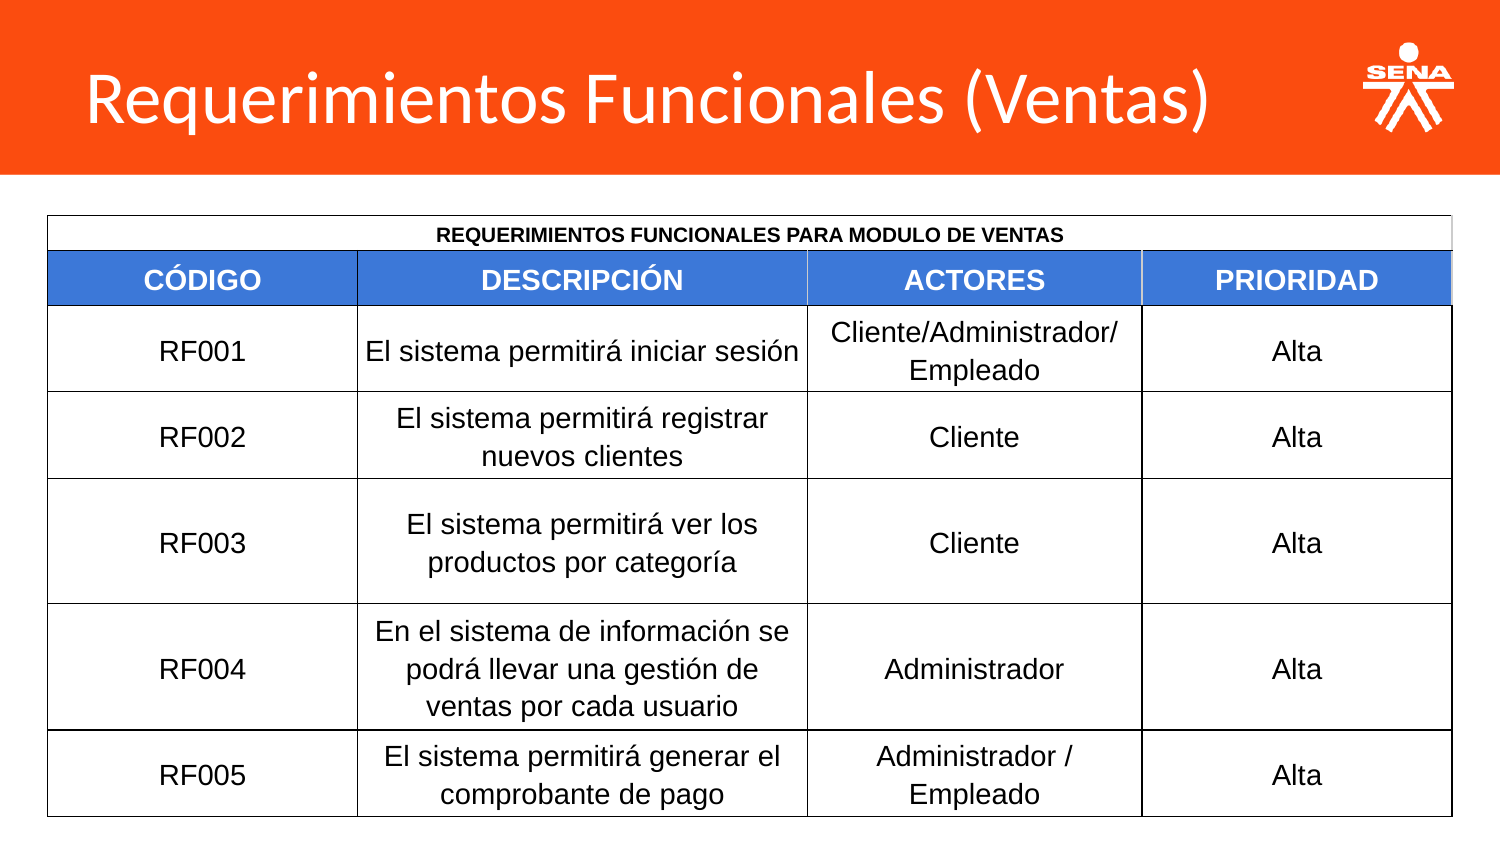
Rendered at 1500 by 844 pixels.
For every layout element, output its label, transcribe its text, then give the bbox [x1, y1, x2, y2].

table_cell El sistema permitirá registrar nuevos clientes [358, 392, 807, 478]
table_cell Cliente/Administrador/Empleado [808, 306, 1141, 391]
table_cell Alta [1143, 306, 1451, 391]
table_cell DESCRIPCIÓN [358, 251, 807, 305]
table_header REQUERIMIENTOS FUNCIONALES PARA MODULO DE VENTAS [48, 216, 1451, 250]
table_cell RF004 [48, 604, 357, 729]
picture [0, 0, 1500, 844]
text_box Requerimientos Funcionales (Ventas) [70, 41, 1311, 215]
table_cell Administrador / Empleado [808, 731, 1141, 816]
table_cell Alta [1143, 392, 1451, 478]
table_cell Cliente [808, 392, 1141, 478]
table_cell Alta [1143, 604, 1451, 729]
table_cell PRIORIDAD [1143, 251, 1451, 305]
table_cell Administrador [808, 604, 1141, 729]
table_cell El sistema permitirá iniciar sesión [358, 306, 807, 391]
table_cell Alta [1143, 479, 1451, 603]
table_cell RF003 [48, 479, 357, 603]
table_cell El sistema permitirá generar el comprobante de pago [358, 731, 807, 816]
table_cell Cliente [808, 479, 1141, 603]
table_cell Alta [1143, 731, 1451, 816]
table_cell ACTORES [808, 251, 1141, 305]
table_cell RF001 [48, 306, 357, 391]
table_cell CÓDIGO [48, 251, 357, 305]
table_cell RF005 [48, 731, 357, 816]
table_cell El sistema permitirá ver los productos por categoría [358, 479, 807, 603]
table_cell RF002 [48, 392, 357, 478]
table_cell En el sistema de información se podrá llevar una gestión de ventas por cada usuario [358, 604, 807, 729]
